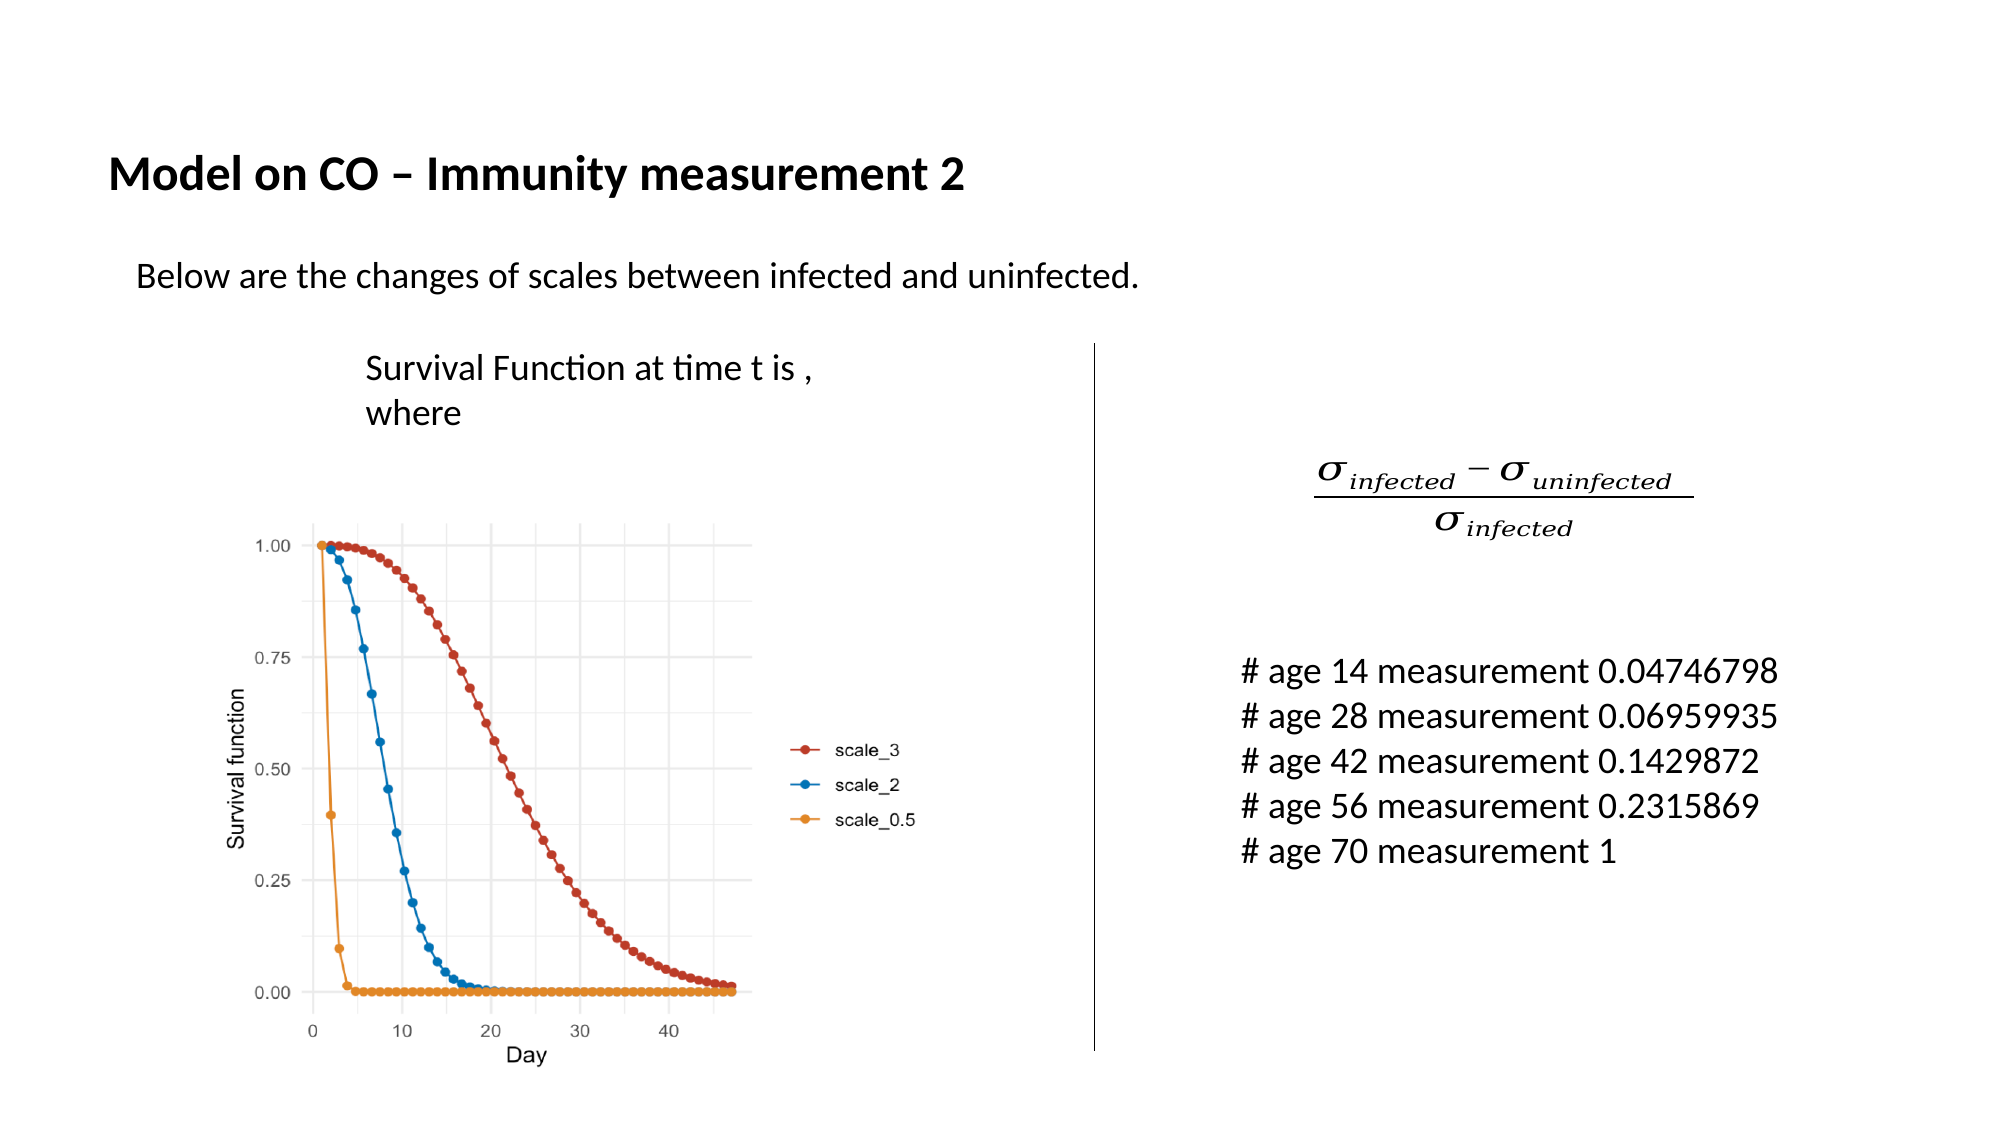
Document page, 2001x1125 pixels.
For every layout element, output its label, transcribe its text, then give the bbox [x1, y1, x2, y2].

text_box # age 14 measurement 0.04746798 # age 28 measurement 0.06959935 # age 42 measurement 0.1429872 # age 56 measurement 0.2315869 # age 70 measurement 1 [1225, 638, 1927, 879]
text_box Below are the changes of scales between infected and uninfected. [121, 243, 1741, 304]
picture [209, 506, 932, 1071]
text_box Model on CO – Immunity measurement 2 [93, 132, 1095, 208]
